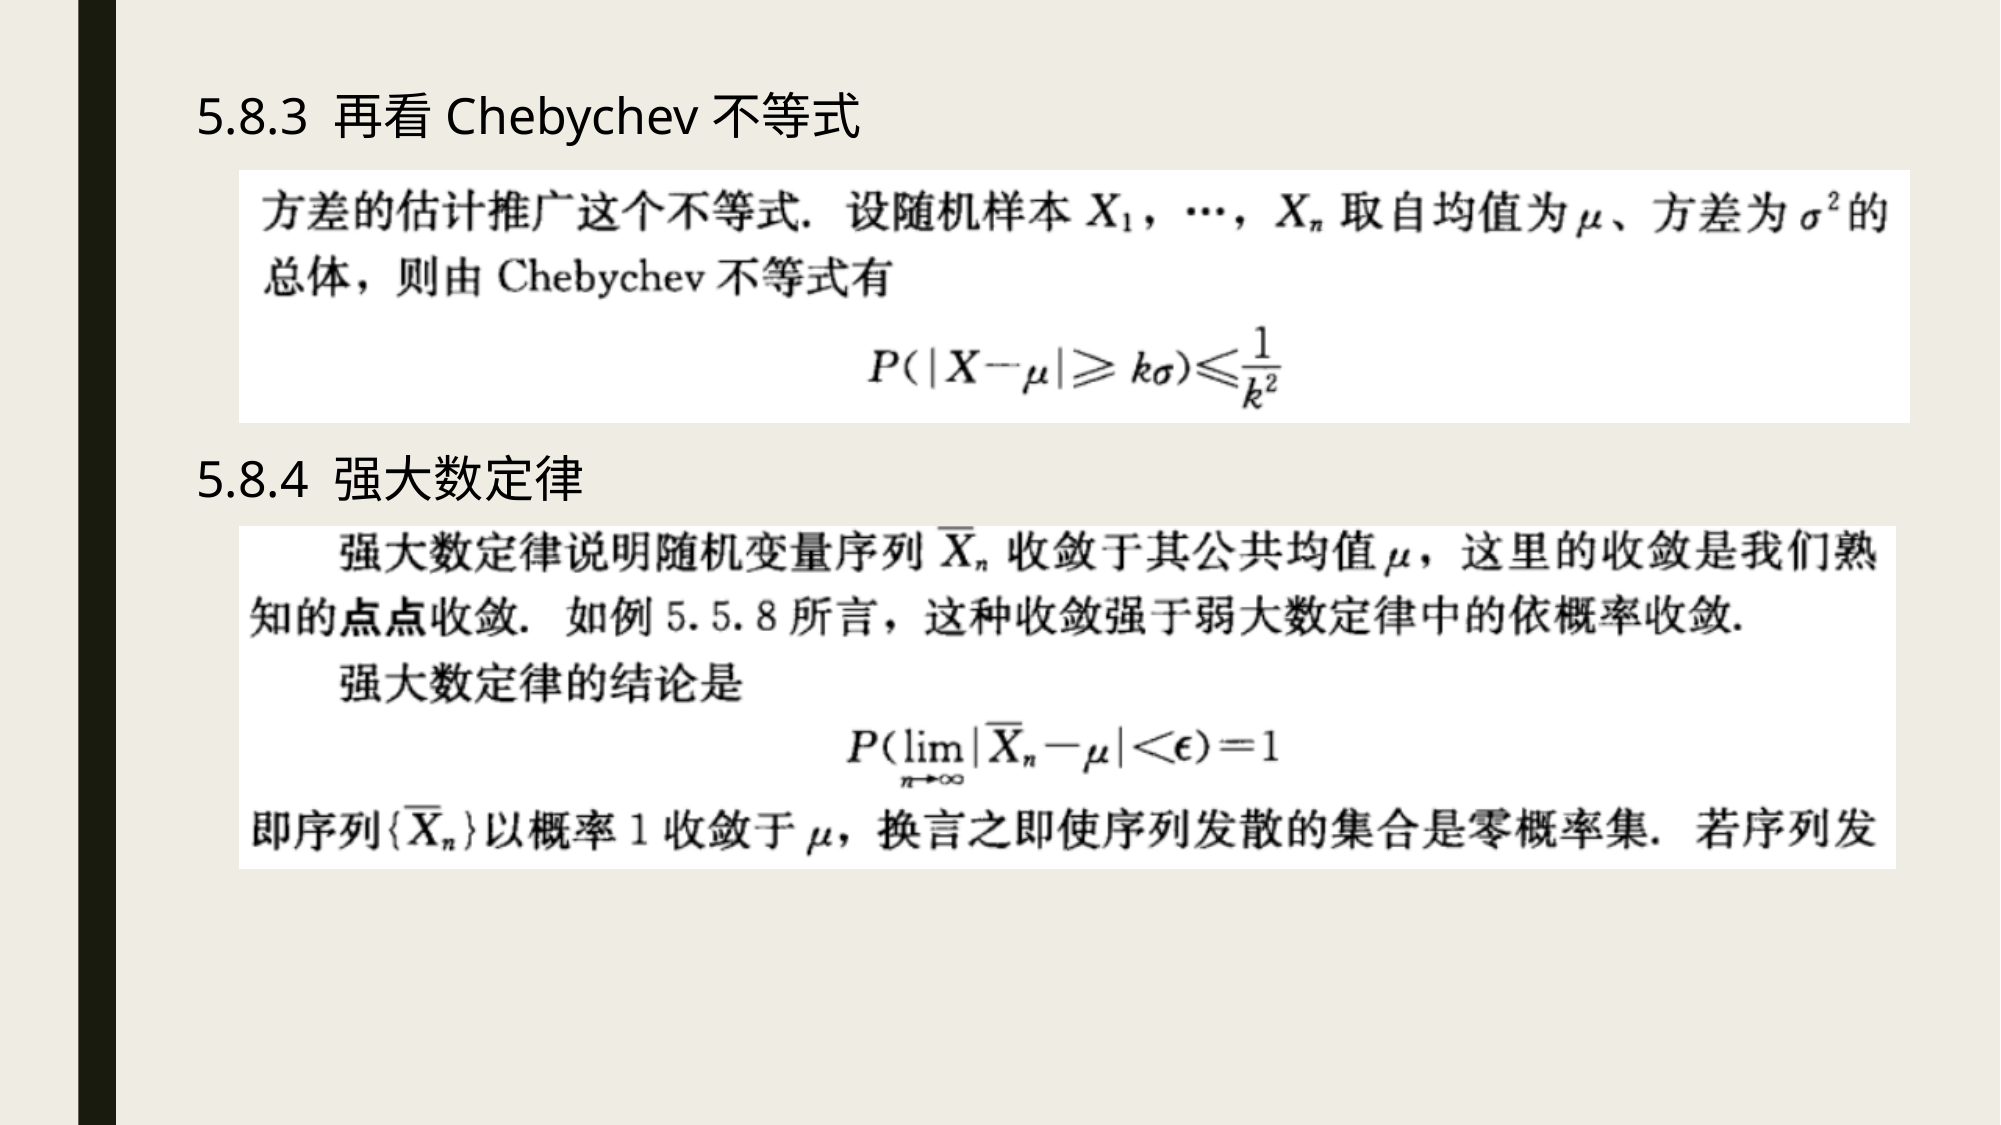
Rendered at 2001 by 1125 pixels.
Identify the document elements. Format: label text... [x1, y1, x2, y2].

picture [238, 170, 1910, 423]
text_box 5.8.3 再看Chebychev不等式 [181, 77, 1212, 152]
picture [238, 526, 1896, 869]
text_box 5.8.4 强大数定律 [181, 440, 1212, 515]
